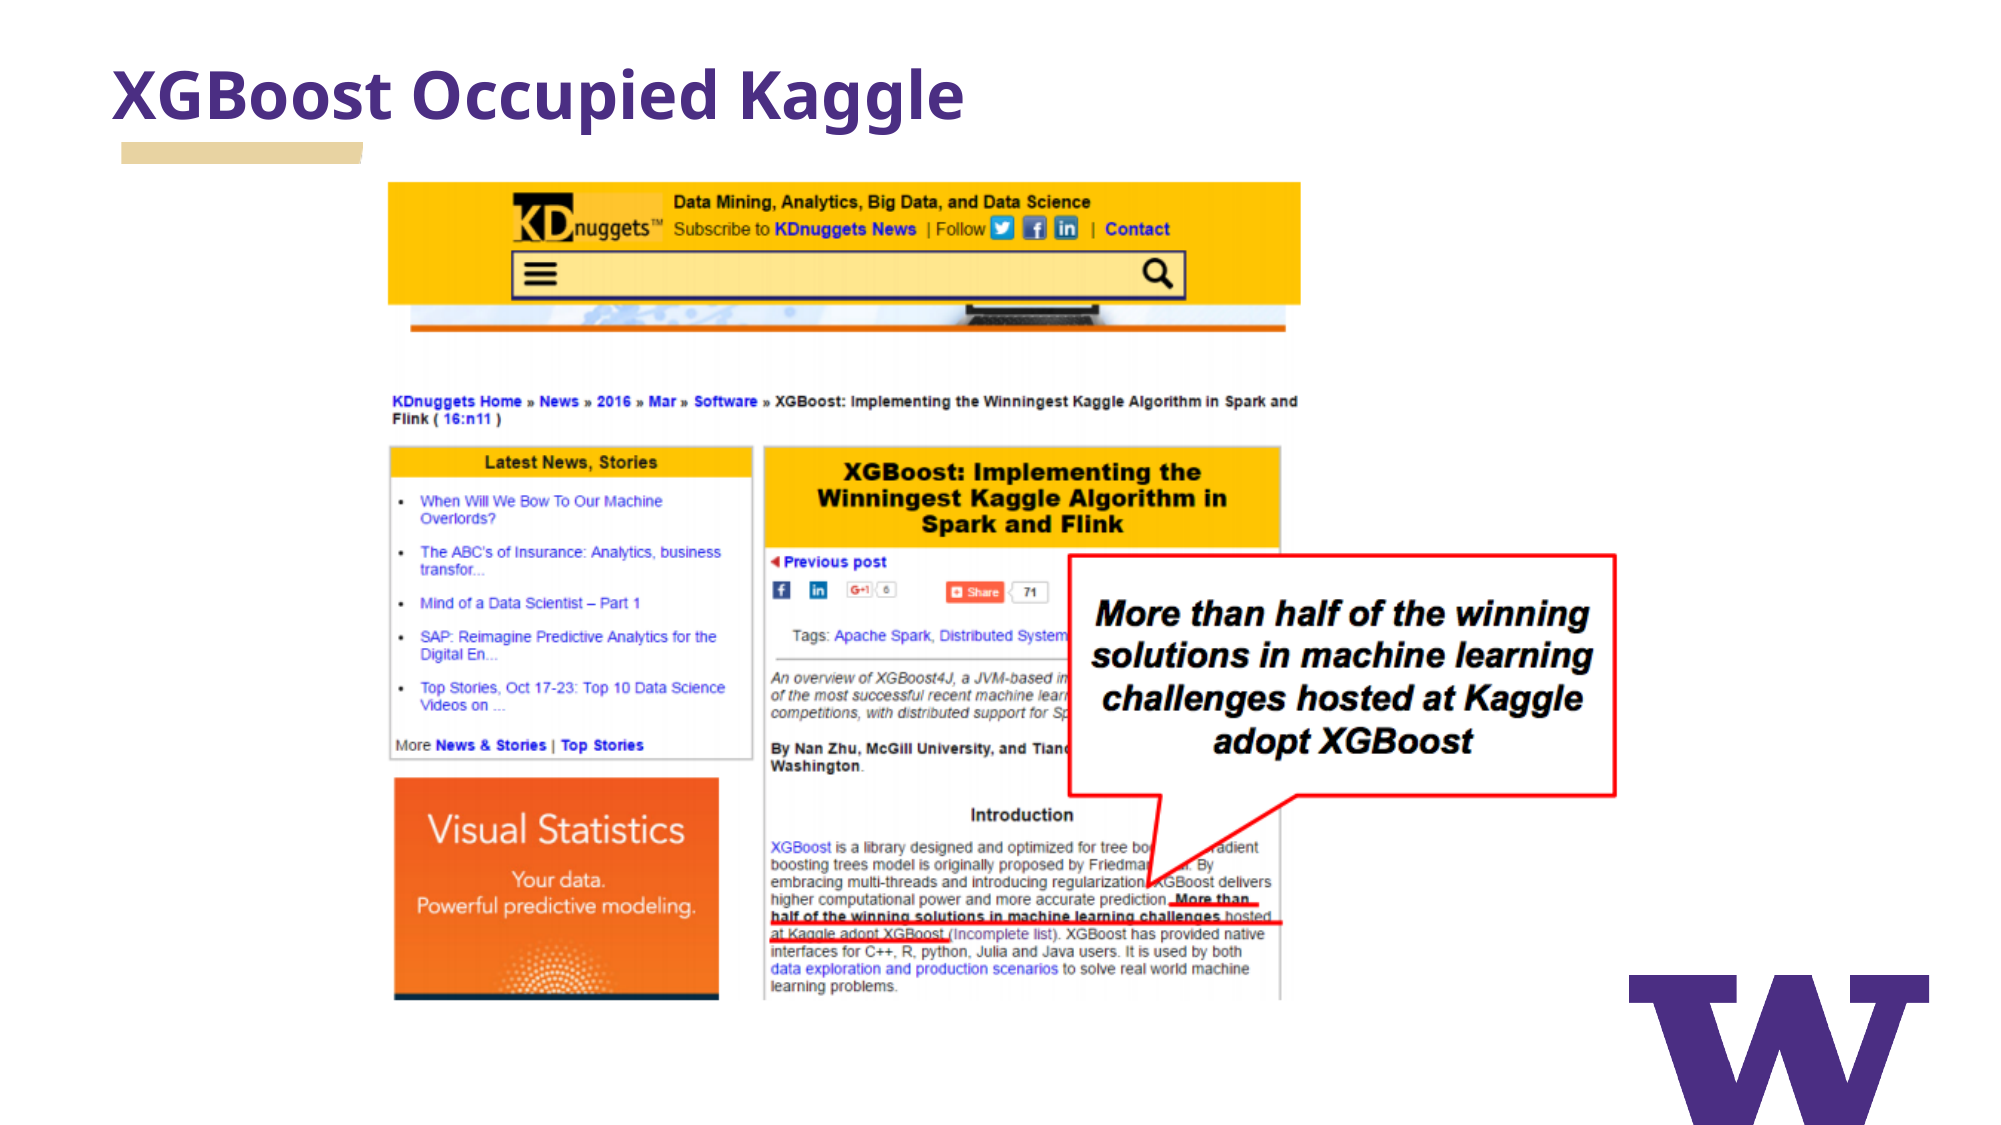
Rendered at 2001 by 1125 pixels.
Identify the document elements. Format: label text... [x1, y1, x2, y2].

picture [363, 163, 1626, 1001]
picture [1629, 975, 1930, 1125]
title XGBoost Occupied Kaggle [97, 17, 1891, 141]
